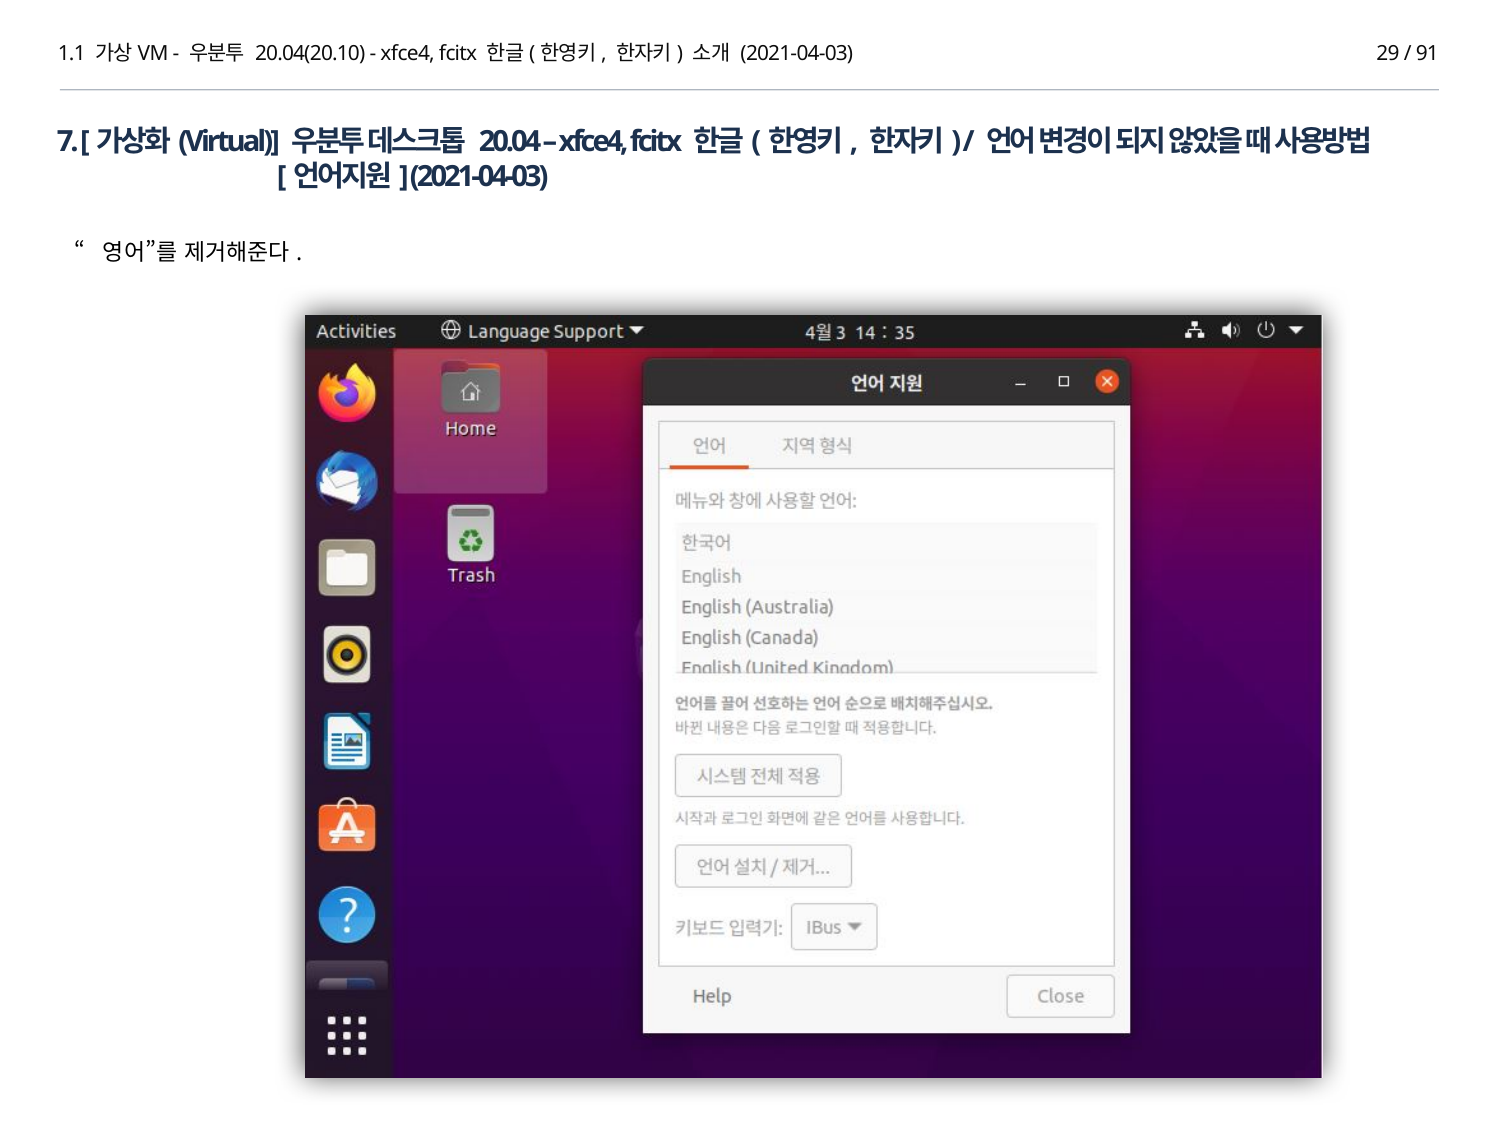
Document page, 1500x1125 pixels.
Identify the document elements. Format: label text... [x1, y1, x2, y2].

text_box “영어”를 제거해준다. [59, 222, 1450, 281]
text_box 7. [가상화(Virtual)] 우분투 데스크톱 20.04 – xfce4, fcitx 한글(한영키, 한자키) / 언어 변경이 되지 않았을 때 사용방법 [언어지원] (2021-04-03) [42, 114, 1439, 211]
text_box 29 / 91 [1193, 31, 1454, 75]
text_box 1.1 가상VM - 우분투 20.04(20.10) - xfce4, fcitx 한글(한영키, 한자키) 소개 (2021-04-03) [43, 32, 1193, 72]
picture [304, 314, 1323, 1078]
